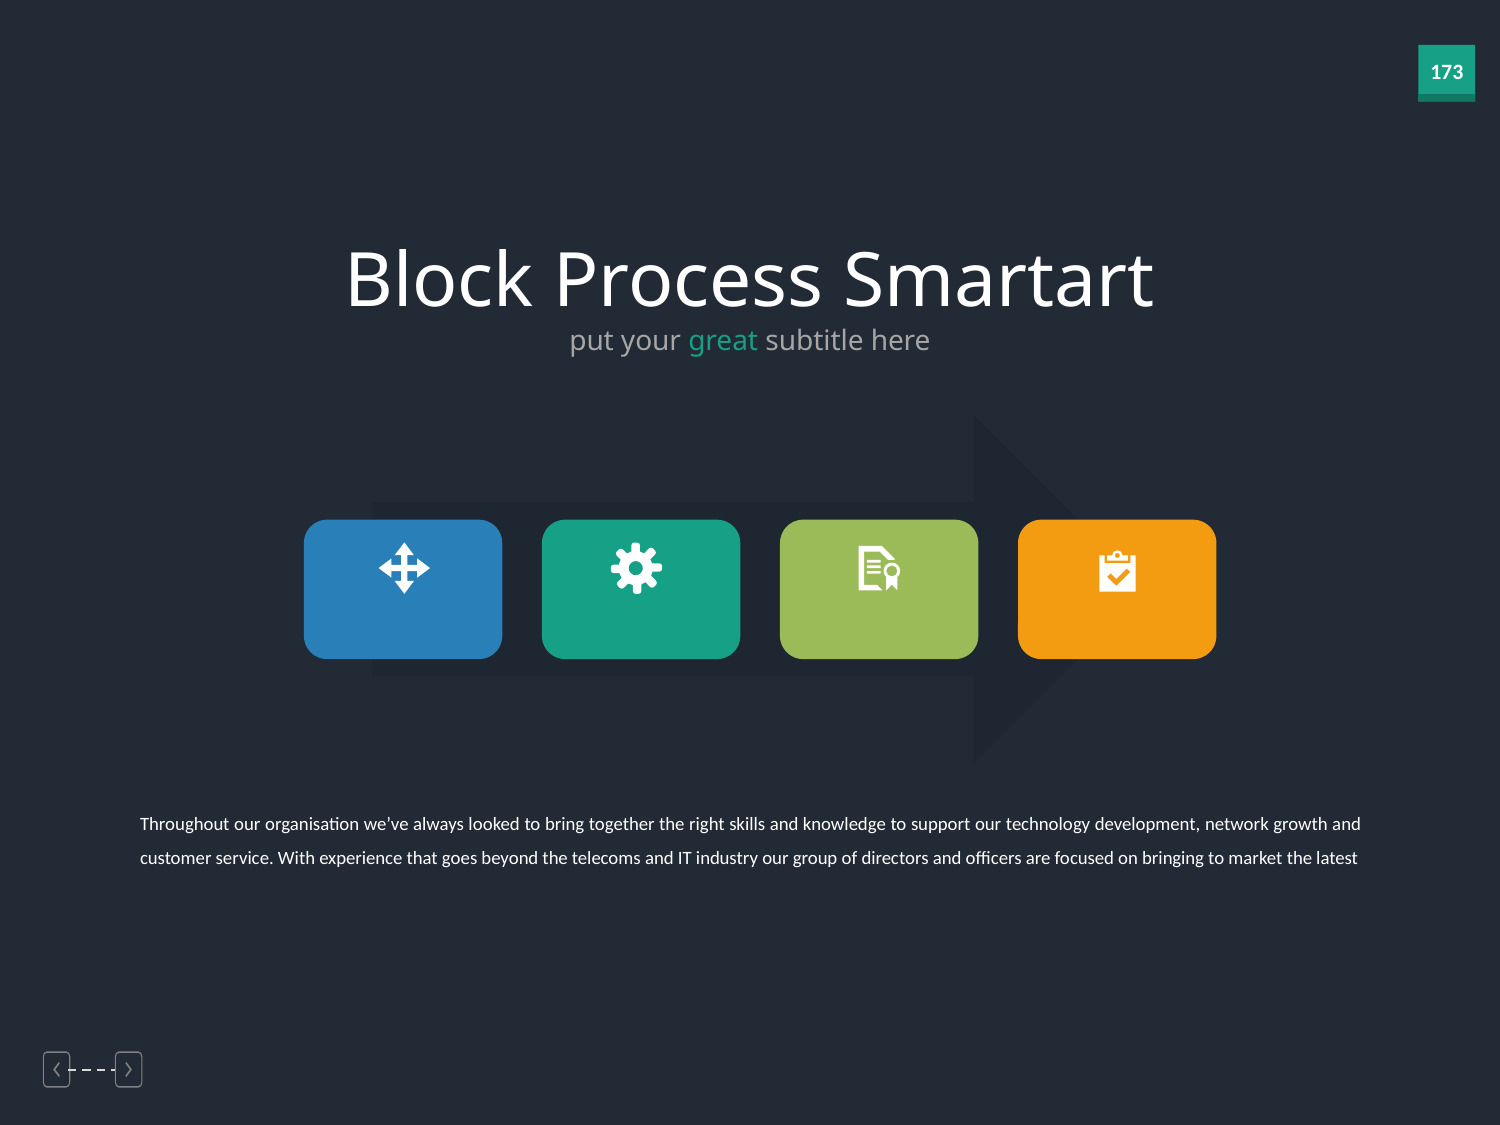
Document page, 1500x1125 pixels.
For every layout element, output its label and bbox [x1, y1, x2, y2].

text_box [125, 793, 1375, 876]
text_box [303, 415, 1217, 764]
text_box [329, 224, 1171, 364]
